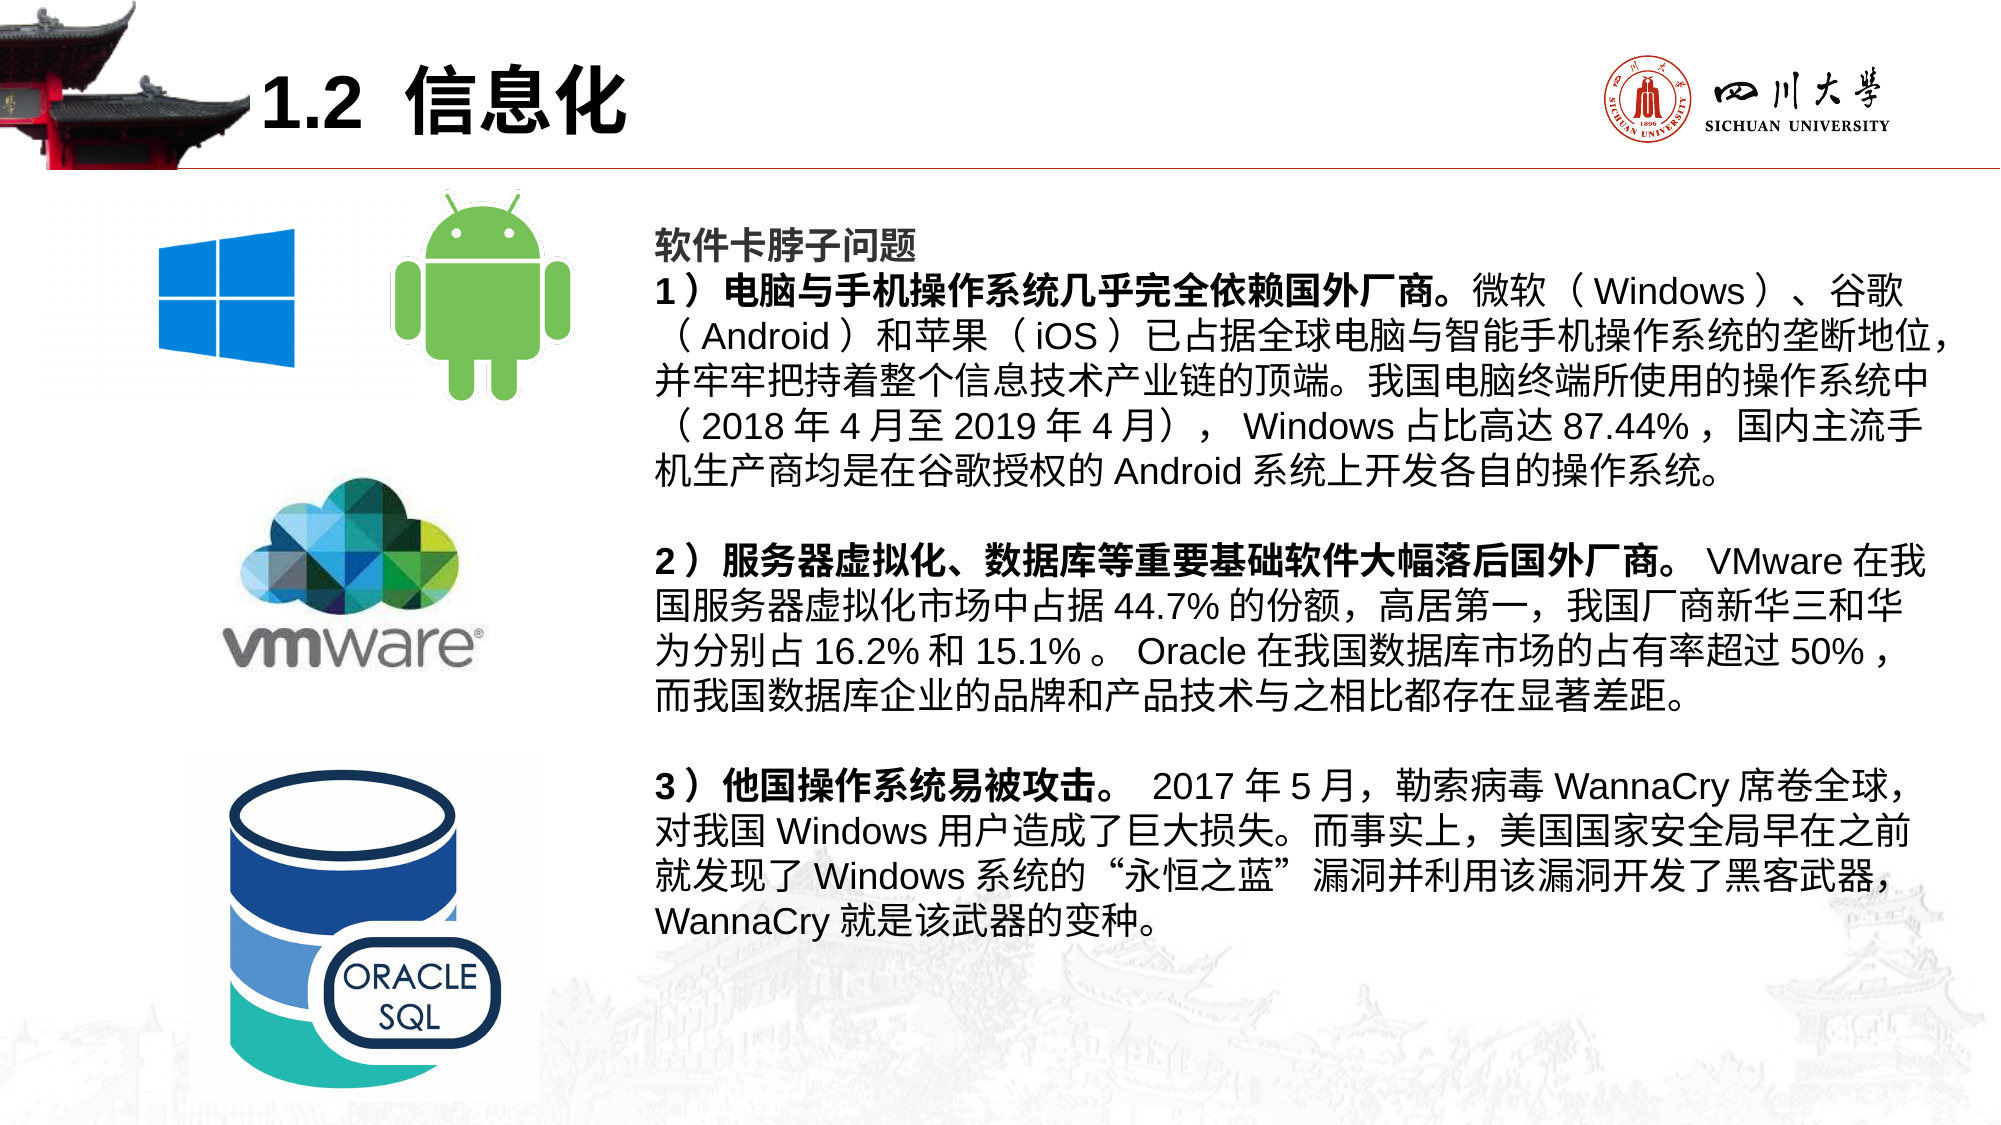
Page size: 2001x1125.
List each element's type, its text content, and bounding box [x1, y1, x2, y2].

picture [0, 0, 250, 170]
list 1.2 信息化 [260, 55, 1451, 143]
picture [177, 468, 523, 683]
picture [34, 186, 578, 409]
picture [189, 751, 540, 1102]
text_box 软件卡脖子问题 1）电脑与手机操作系统几乎完全依赖国外厂商。微软（Windows）、谷歌（Android）和苹果（iOS）已占据全球电脑与智能手机操作系统的垄断地位，并牢牢把持着整个信息技术产业链的顶端。我国电脑终端所使用的操作系统中（2018年4月至2019年4月），Windows占比高达87.44%，国内主流手机生产商均是在谷歌授权的Android系统上开发各自的操作系统。 2）服务器虚拟化、数据库等重要基础软件大幅落后国外厂商。VMware在我国服务器虚拟化市场中占据44.7%的份额，高居第一，我国厂商新华三和华为分别占16.2%和15.1%。Oracle在我国数据库市场的占有率超过50%，而我国数据库企业的品牌和产品技术与之相比都存在显著差距。 3）他国操作系统易被攻击。 2017年5月，勒索病毒WannaCry席卷全球，对我国Windows用户造成了巨大损失。而事实上，美国国家安全局早在之前就发现了Windows系统的“永恒之蓝”漏洞并利用该漏洞开发了黑客武器，WannaCry就是该武器的变种。 [640, 214, 1951, 950]
